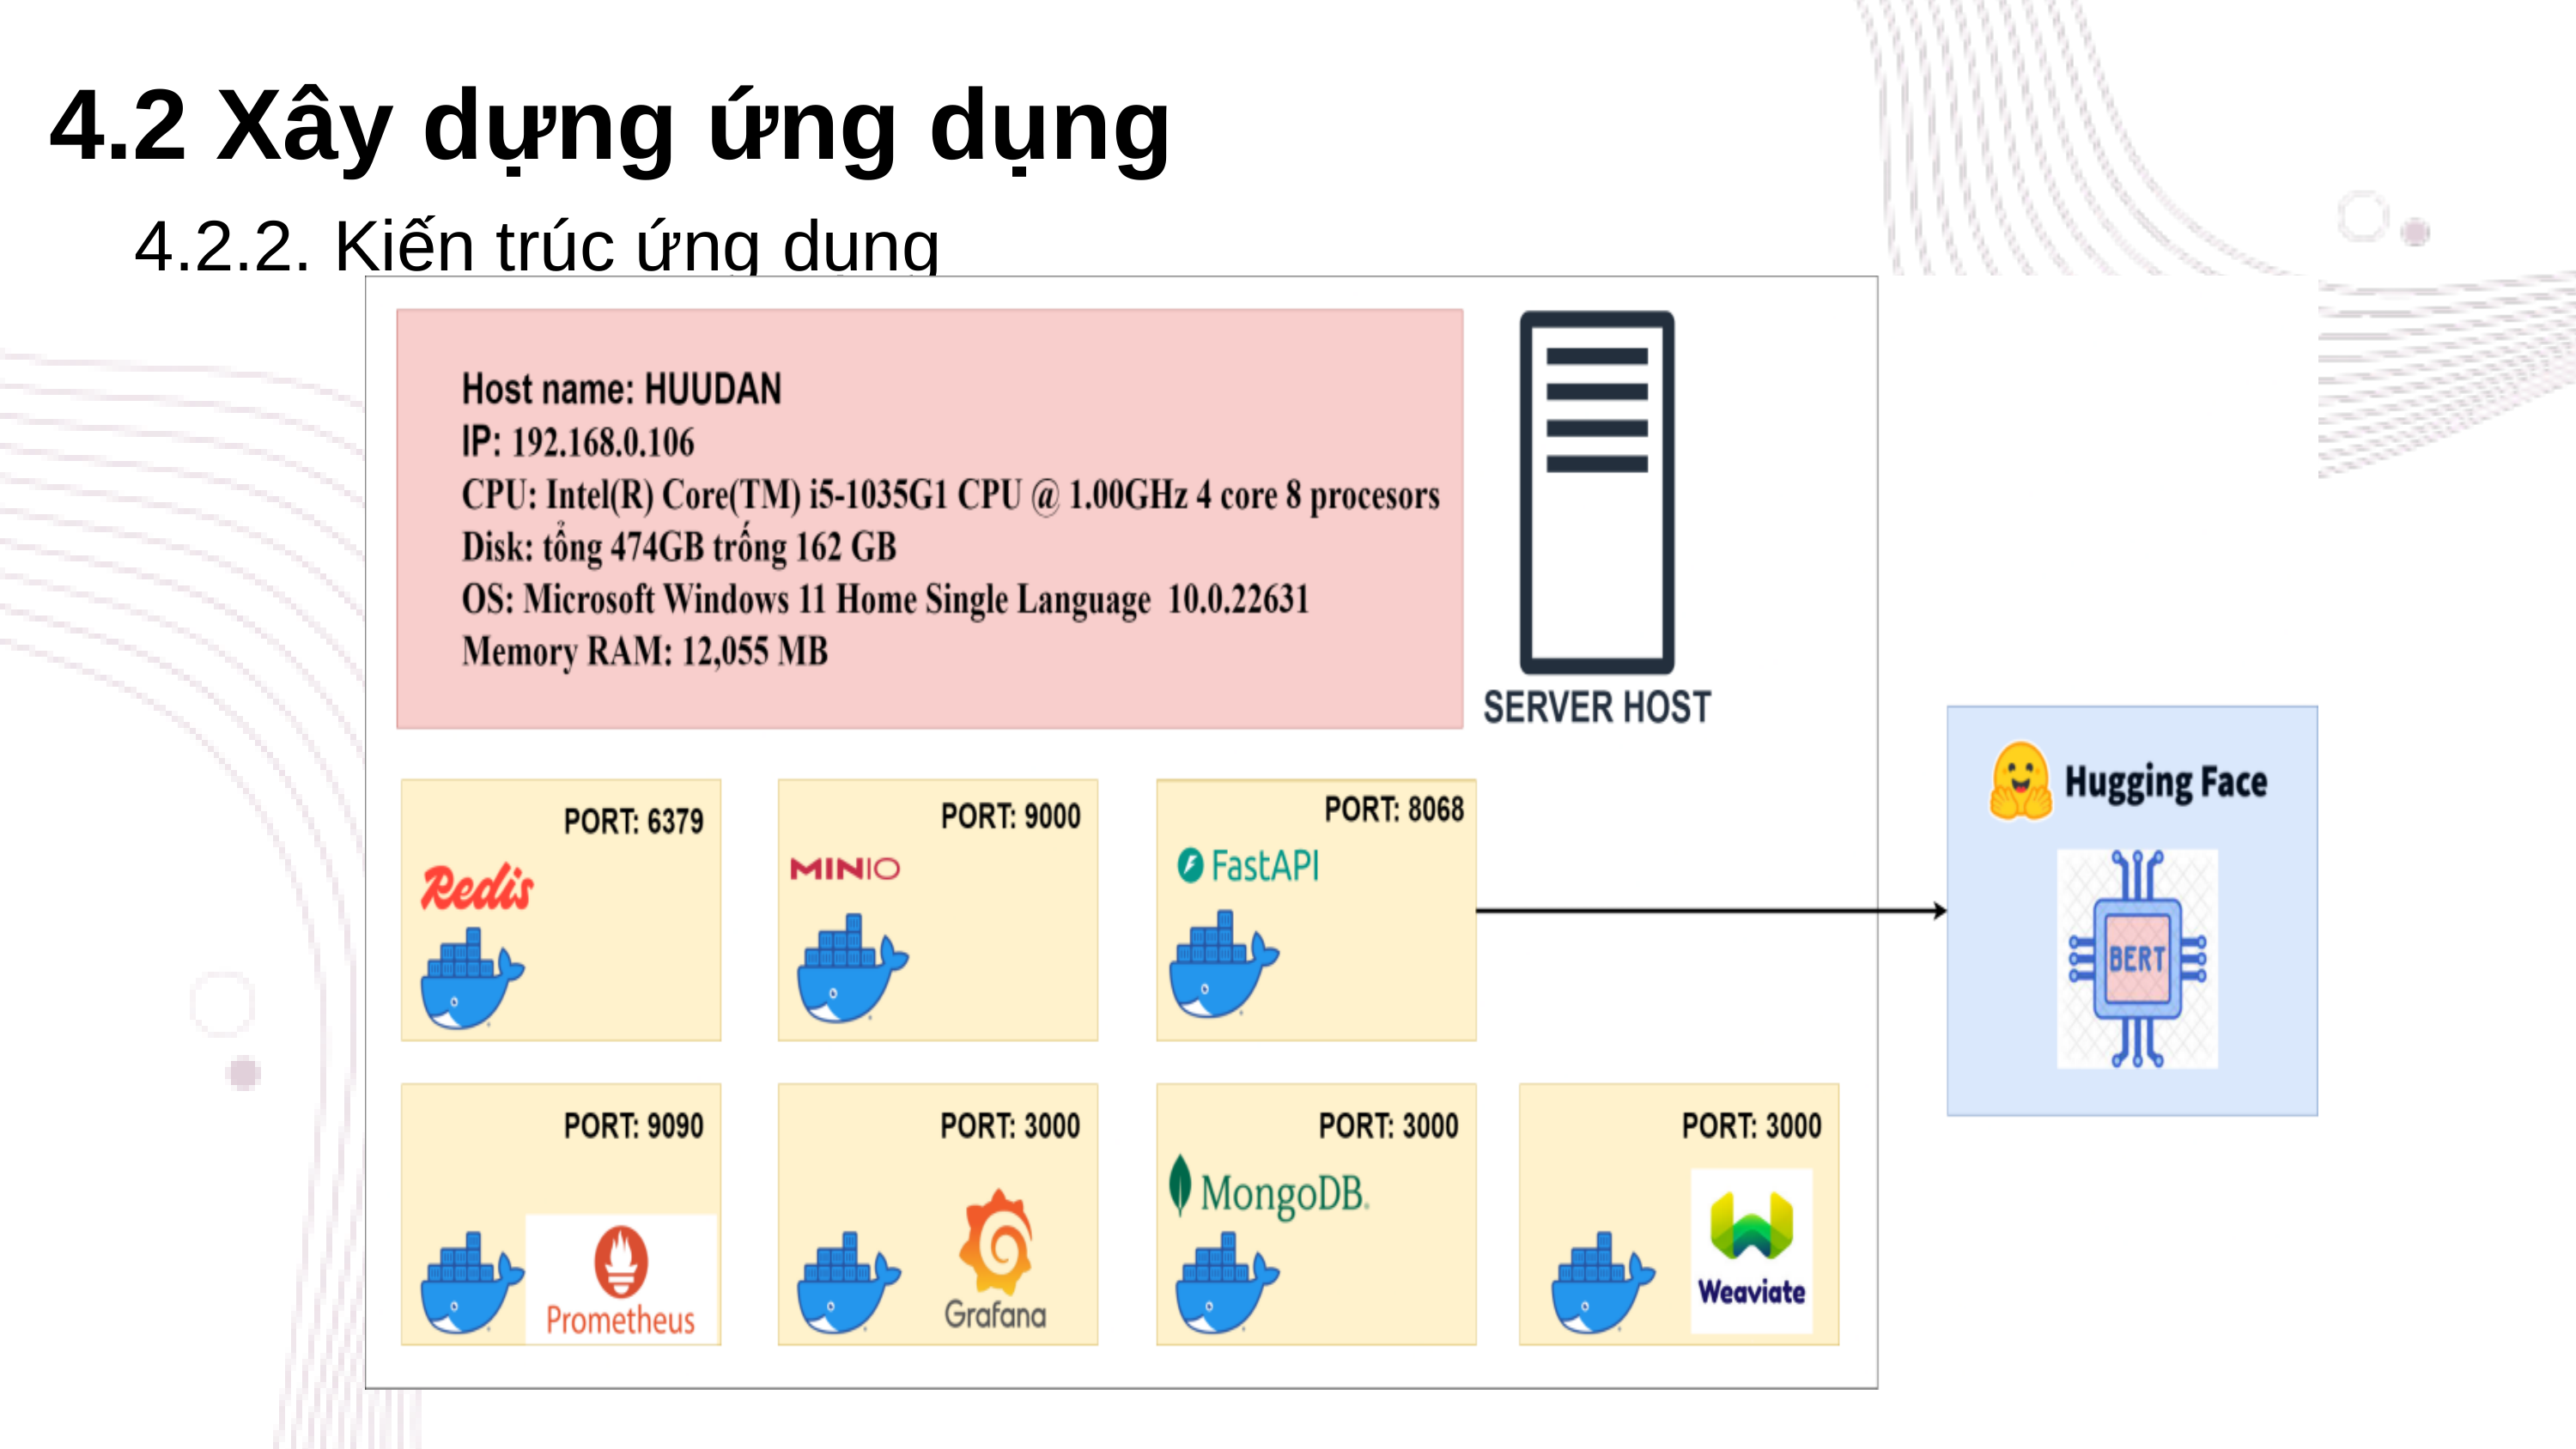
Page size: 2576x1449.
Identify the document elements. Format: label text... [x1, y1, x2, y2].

picture [0, 0, 2576, 1449]
text_box 4.2 Xây dựng ứng dụng [0, 0, 1289, 179]
text_box 4.2.2. Kiến trúc ứng dụng [96, 156, 1664, 274]
